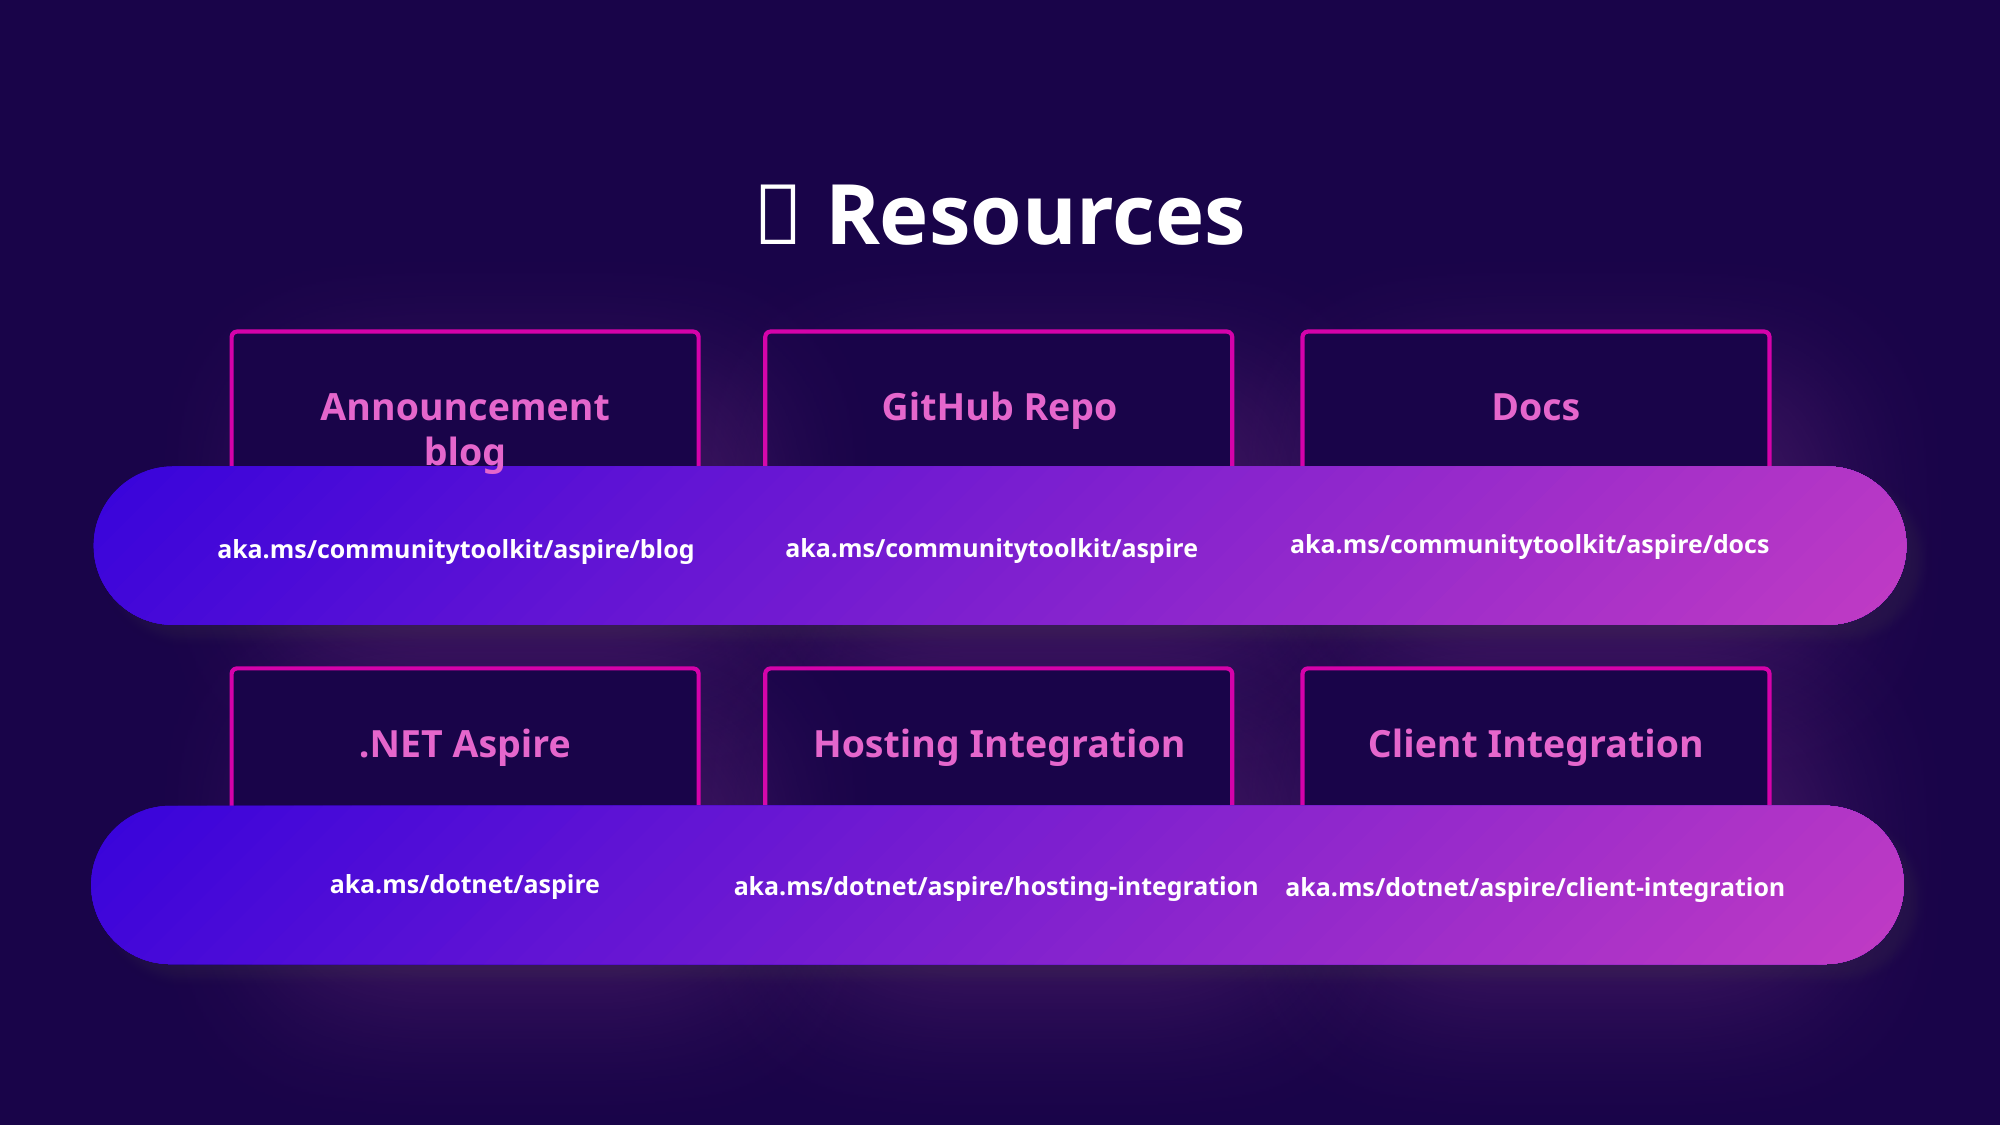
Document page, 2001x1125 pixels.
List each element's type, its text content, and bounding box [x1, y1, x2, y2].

list aka.ms/communitytoolkit/aspire/docs [1280, 529, 1781, 560]
list .NET Aspire [275, 719, 655, 766]
text_box aka.ms/dotnet/aspire/client-integration [1257, 871, 1815, 902]
list aka.ms/dotnet/aspire [275, 868, 655, 899]
list GitHub Repo [809, 382, 1190, 429]
list Announcement blog [275, 382, 655, 429]
list Client Integration [1346, 719, 1726, 766]
list Hosting Integration [809, 719, 1190, 766]
text_box [93, 466, 1907, 625]
list aka.ms/dotnet/aspire/hosting-integration [718, 870, 1276, 901]
title 🔗 Resources [93, 160, 1907, 262]
list aka.ms/communitytoolkit/aspire/blog [209, 534, 704, 565]
text_box [91, 805, 1904, 965]
list aka.ms/communitytoolkit/aspire [761, 532, 1223, 563]
list Docs [1346, 382, 1726, 429]
